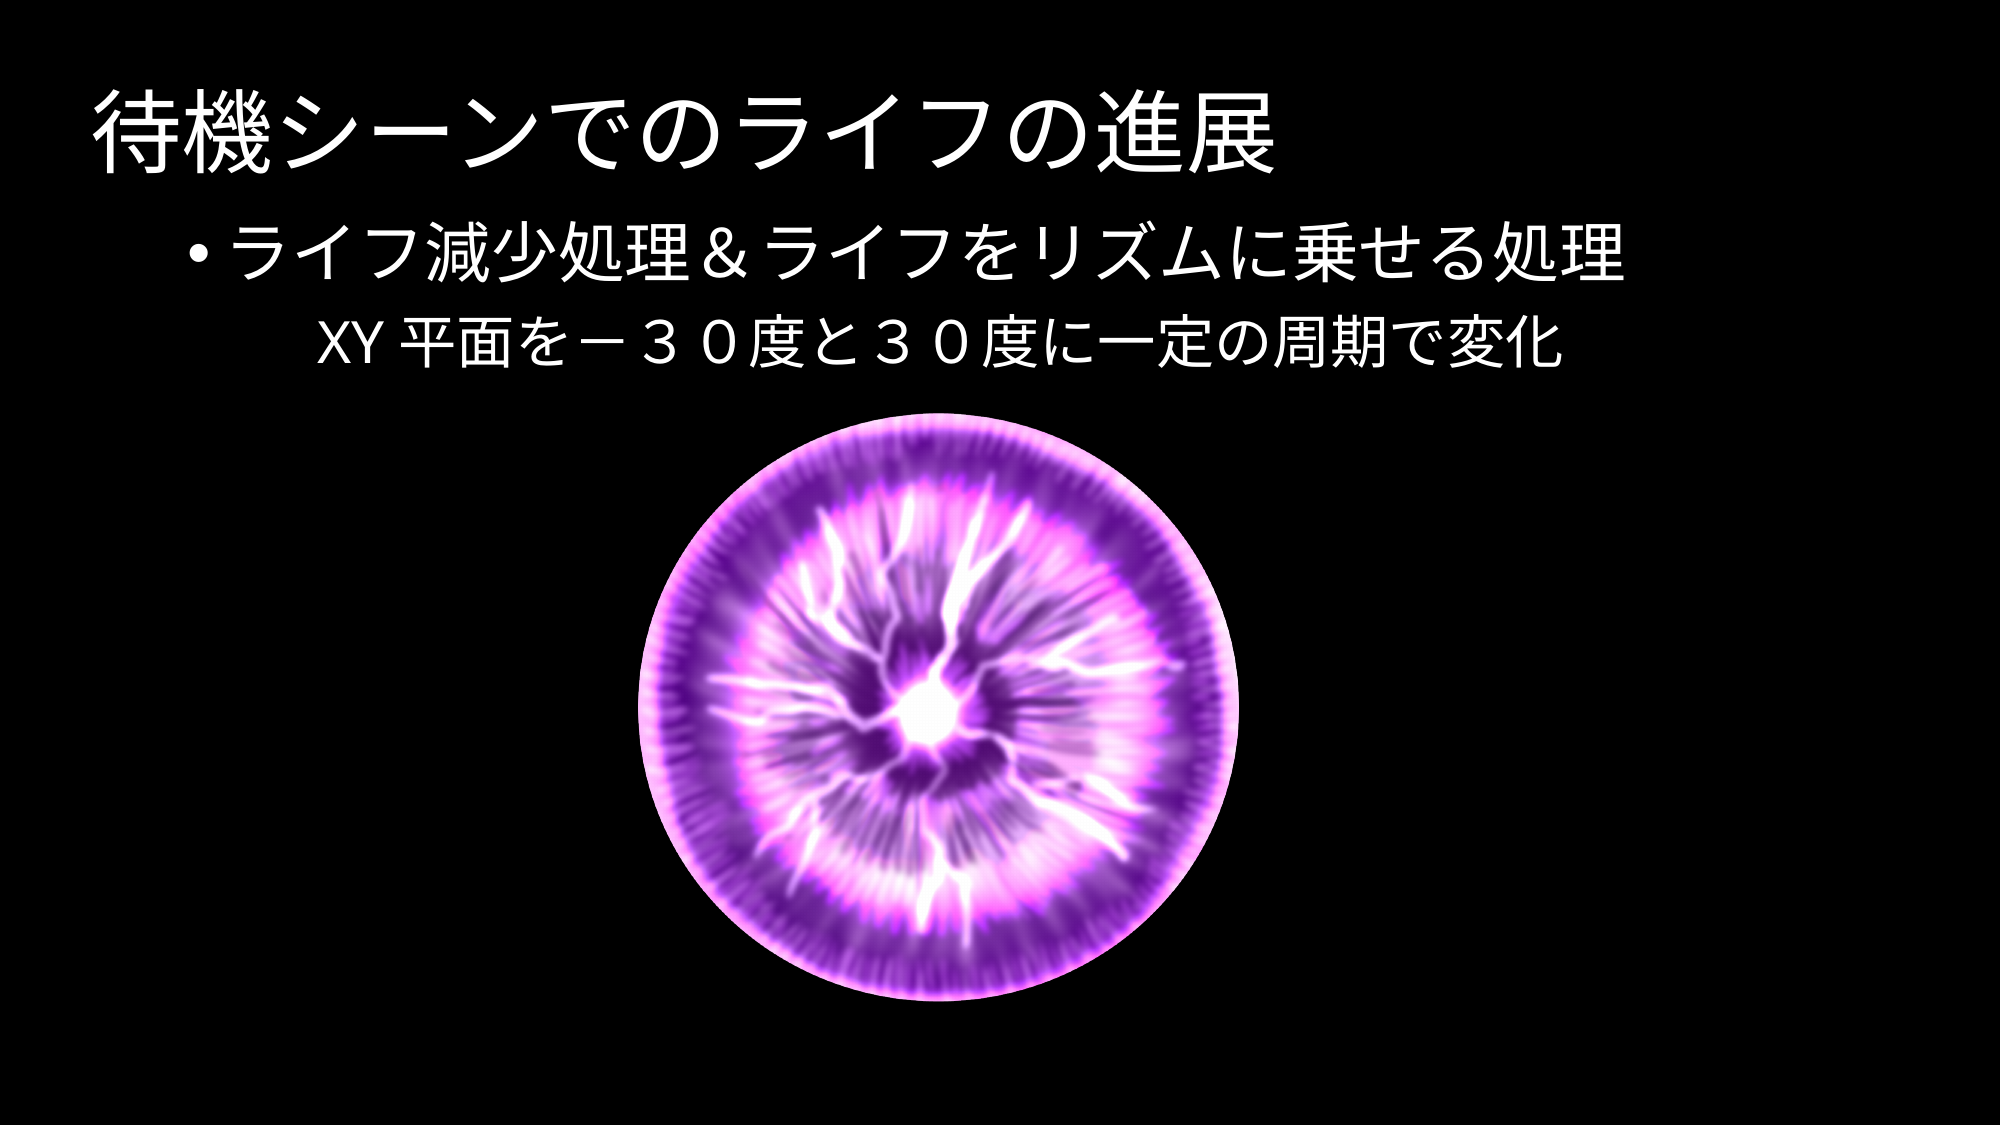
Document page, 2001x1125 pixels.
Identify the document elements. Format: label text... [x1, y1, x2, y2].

list ライフ減少処理＆ライフをリズムに乗せる処理 XY平面を－３０度と３０度に一定の周期で変化 [172, 212, 1773, 1004]
title 待機シーンでのライフの進展 [75, 27, 1801, 246]
picture [636, 412, 1240, 1004]
